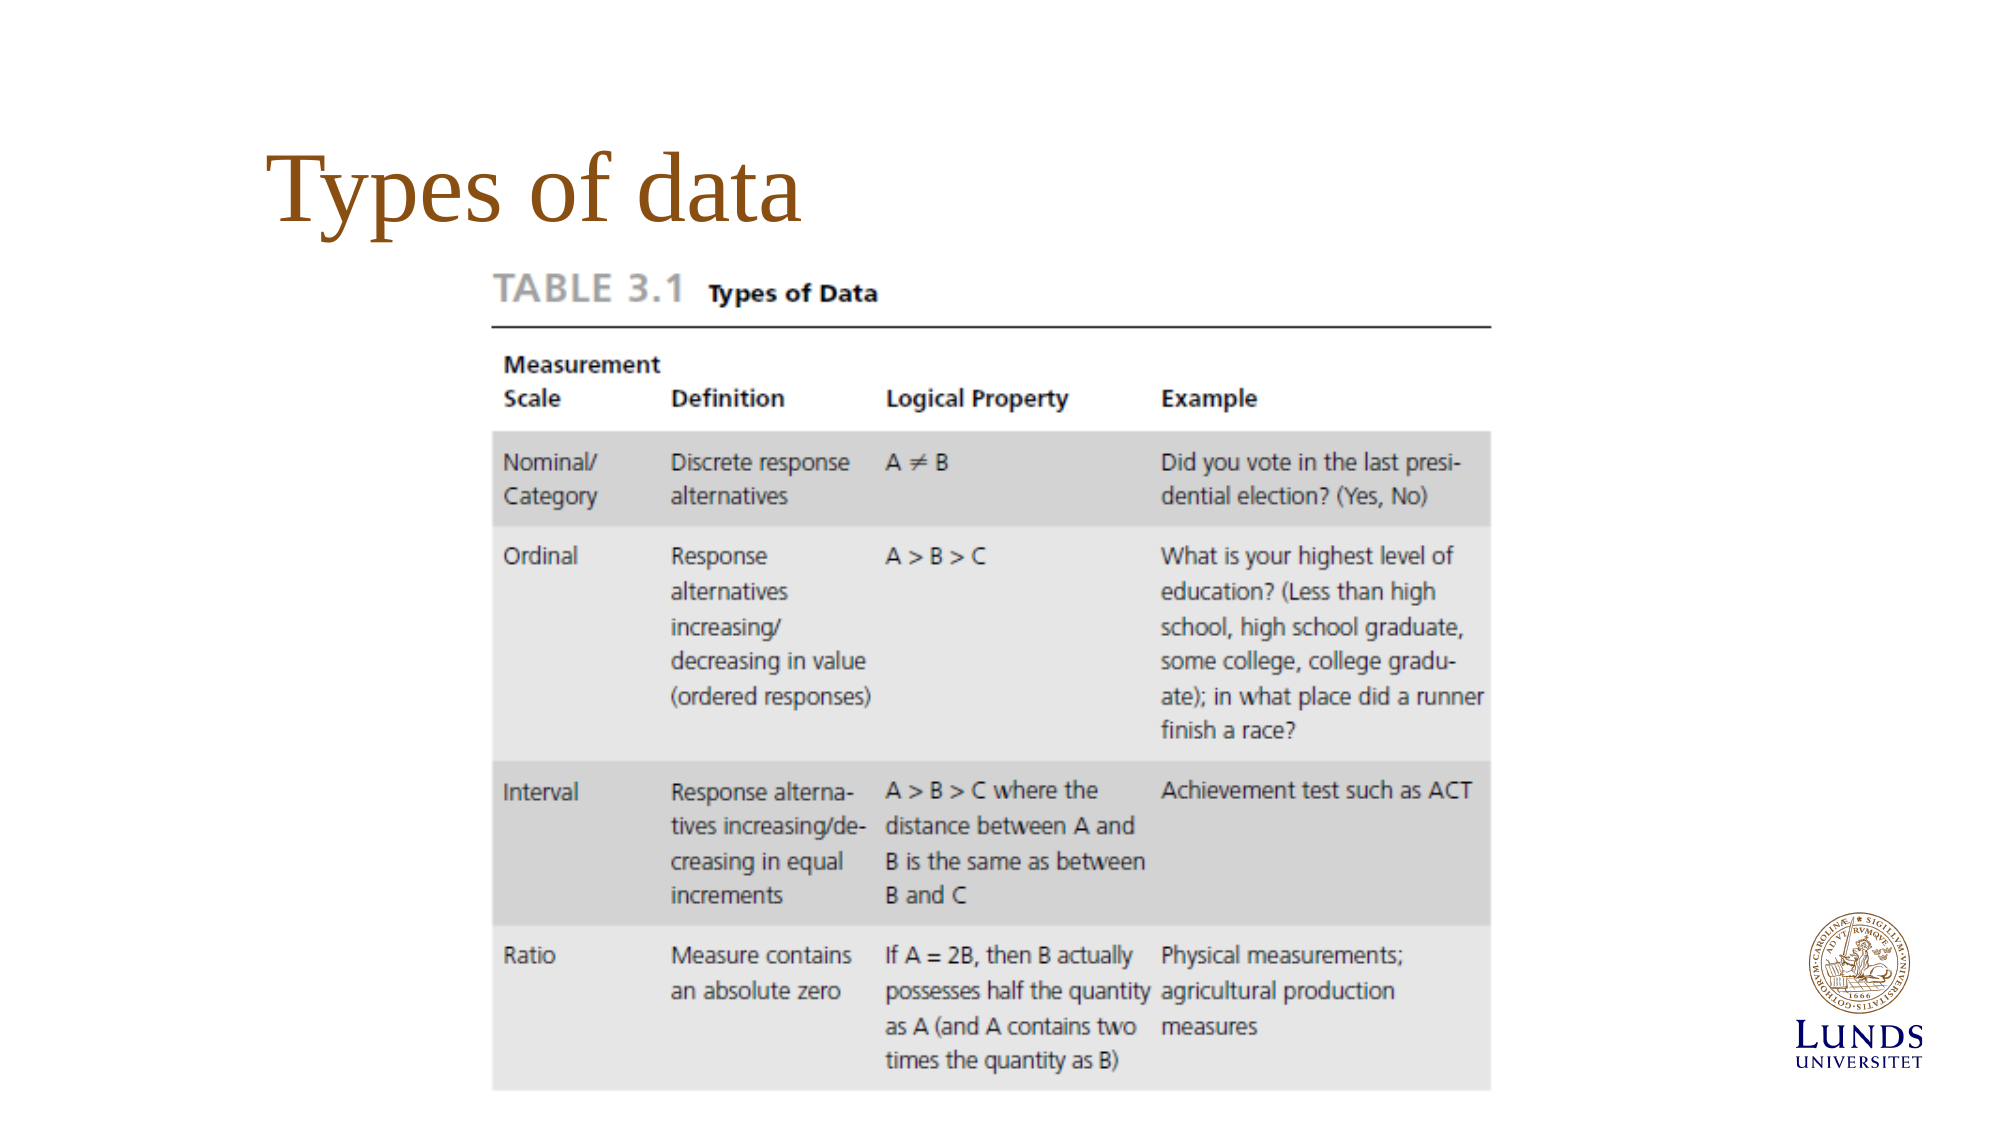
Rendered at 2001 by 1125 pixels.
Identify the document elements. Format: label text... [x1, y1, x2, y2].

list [475, 261, 1503, 1097]
title Types of data [265, 59, 1713, 291]
